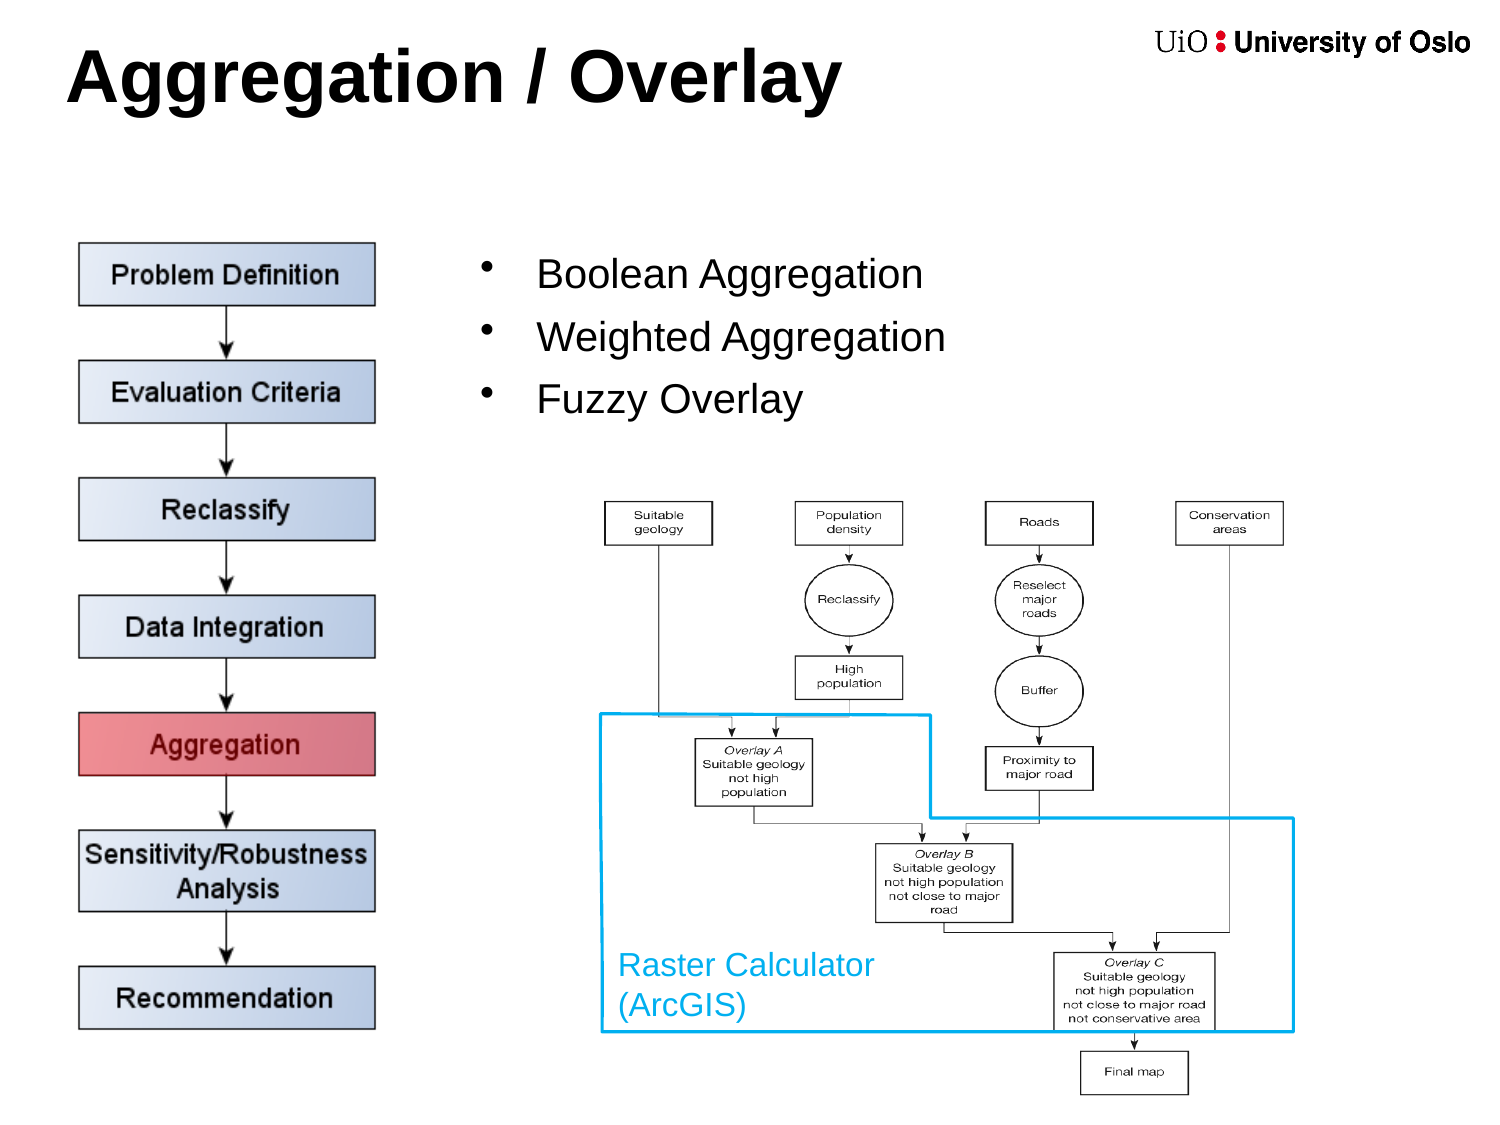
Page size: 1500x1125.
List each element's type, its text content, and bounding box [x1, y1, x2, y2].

title Aggregation / Overlay [50, 0, 1341, 149]
text_box Boolean Aggregation Weighted Aggregation Fuzzy Overlay [465, 239, 1326, 930]
picture [55, 219, 398, 1052]
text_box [596, 484, 1294, 1101]
picture [1341, 30, 1470, 58]
